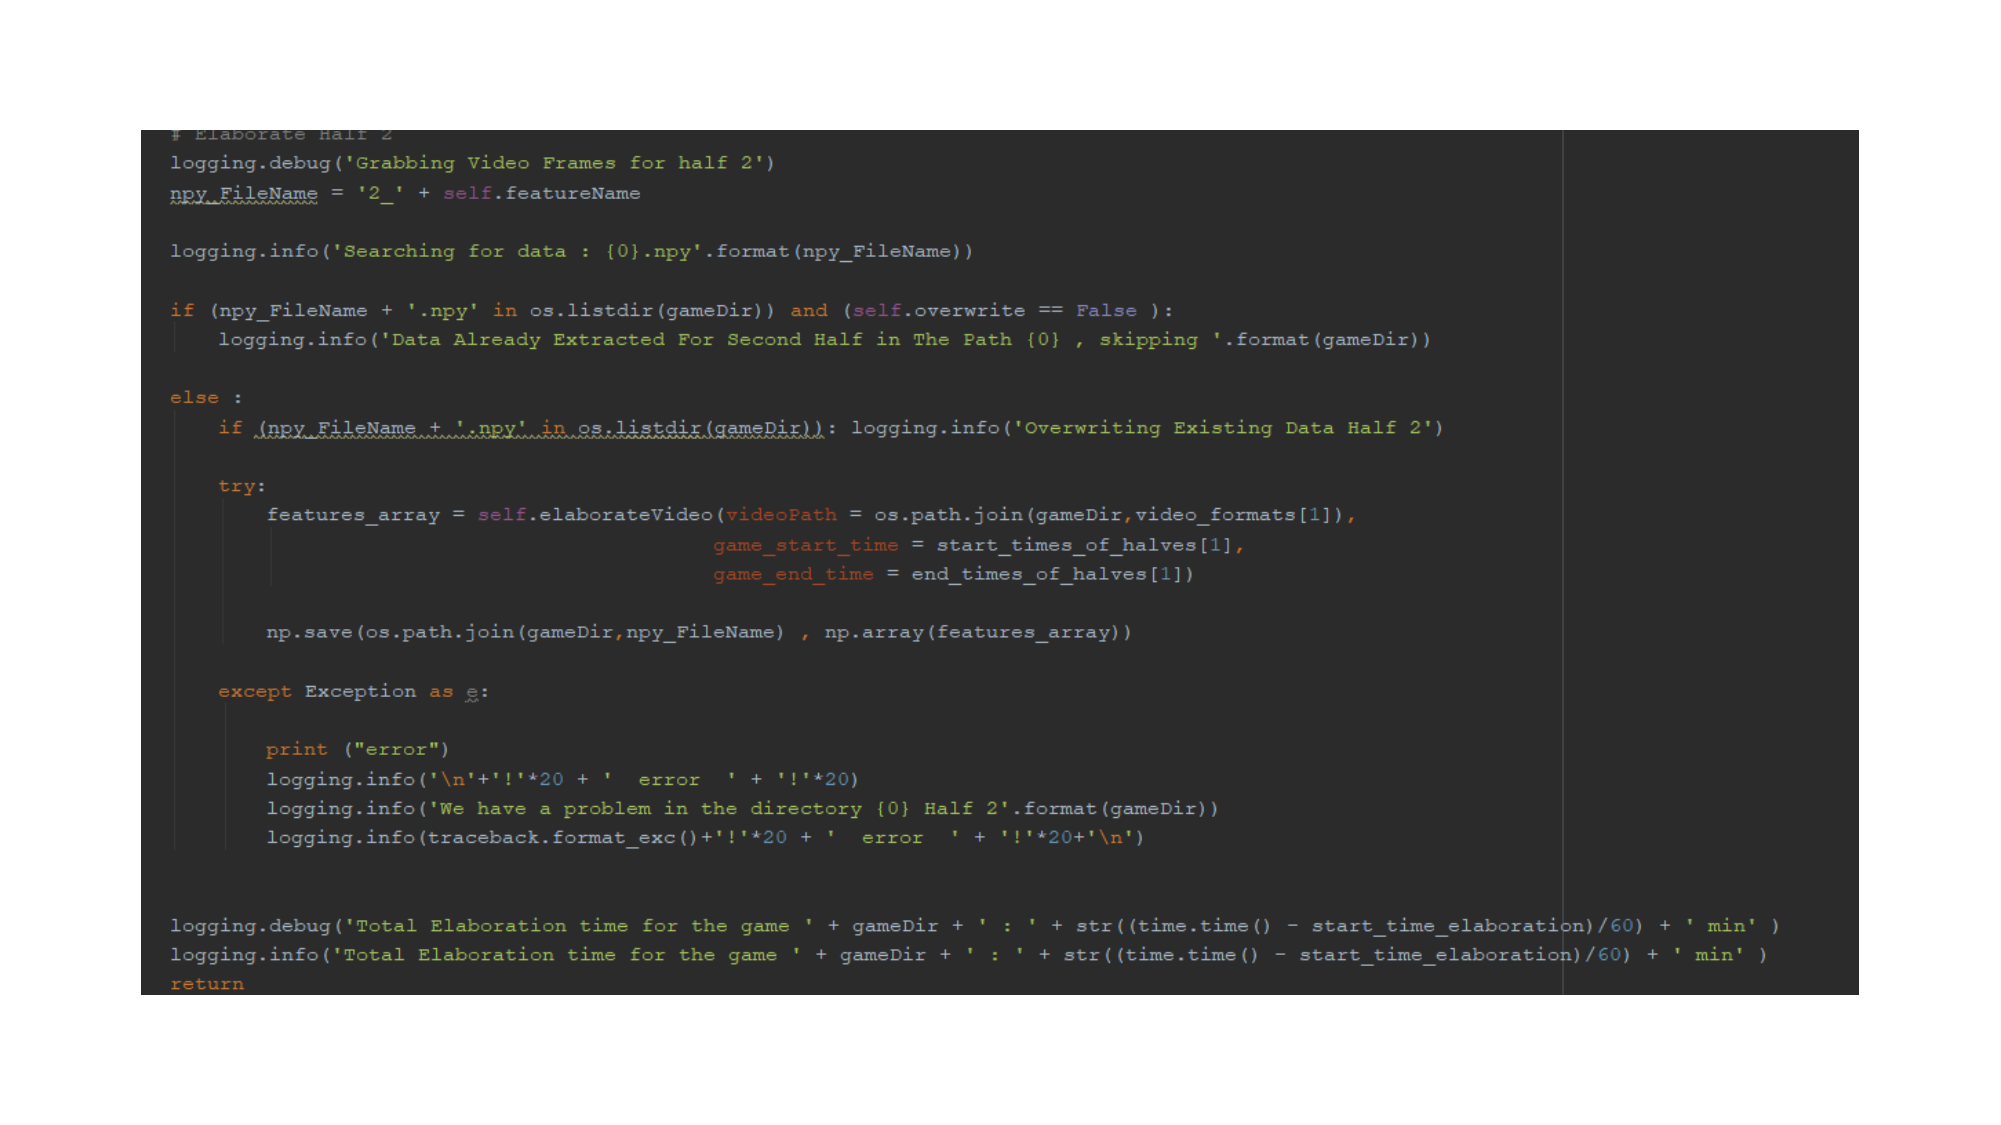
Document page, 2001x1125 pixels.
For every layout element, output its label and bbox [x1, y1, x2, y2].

picture [141, 130, 1859, 995]
